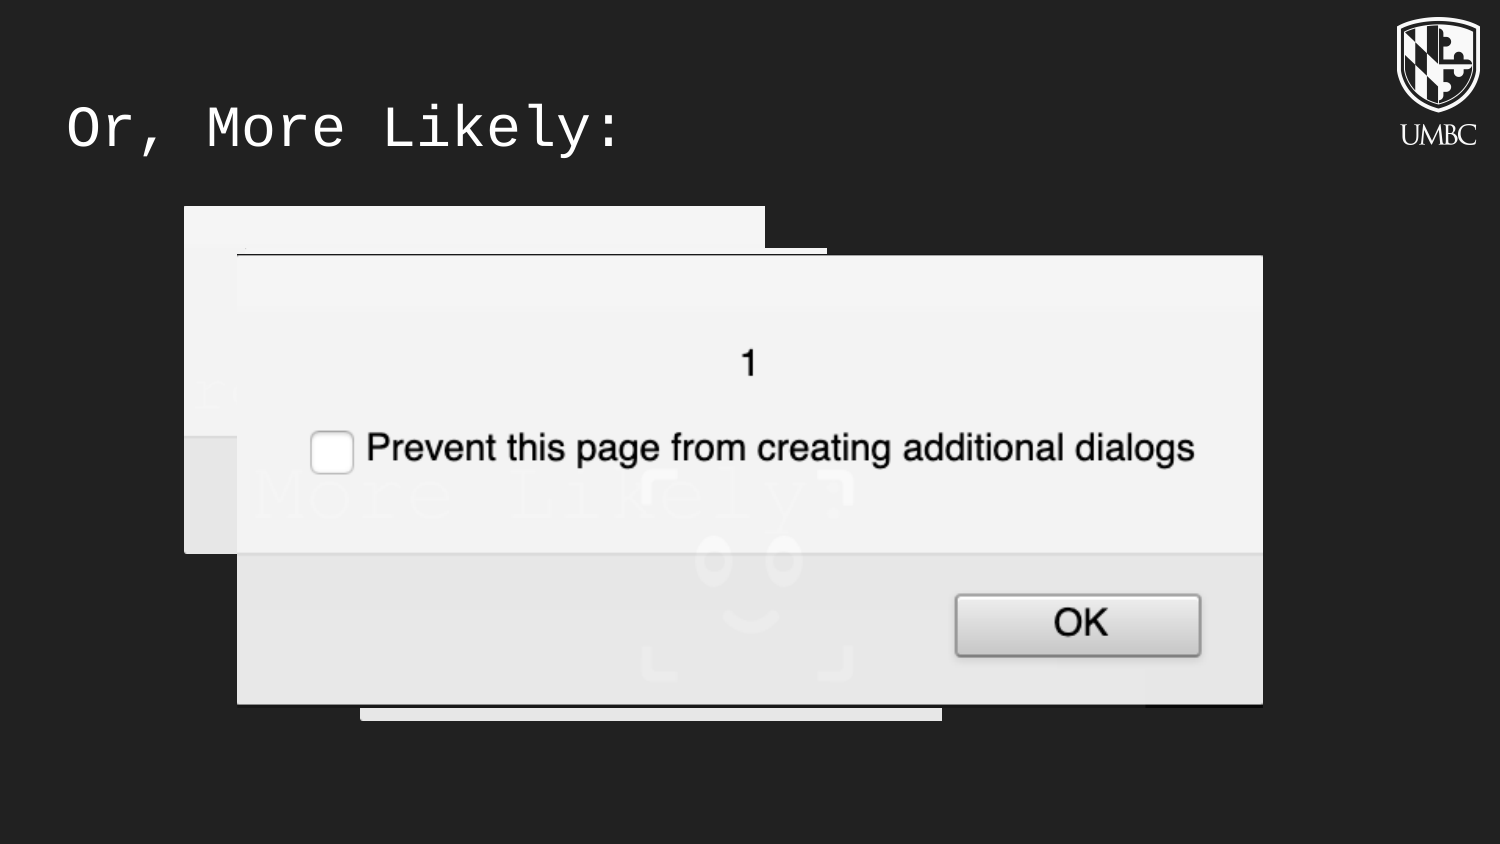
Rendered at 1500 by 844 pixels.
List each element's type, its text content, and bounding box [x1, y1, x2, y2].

picture [184, 206, 1263, 721]
title Or, More Likely: [51, 72, 1449, 167]
picture [1397, 17, 1480, 146]
